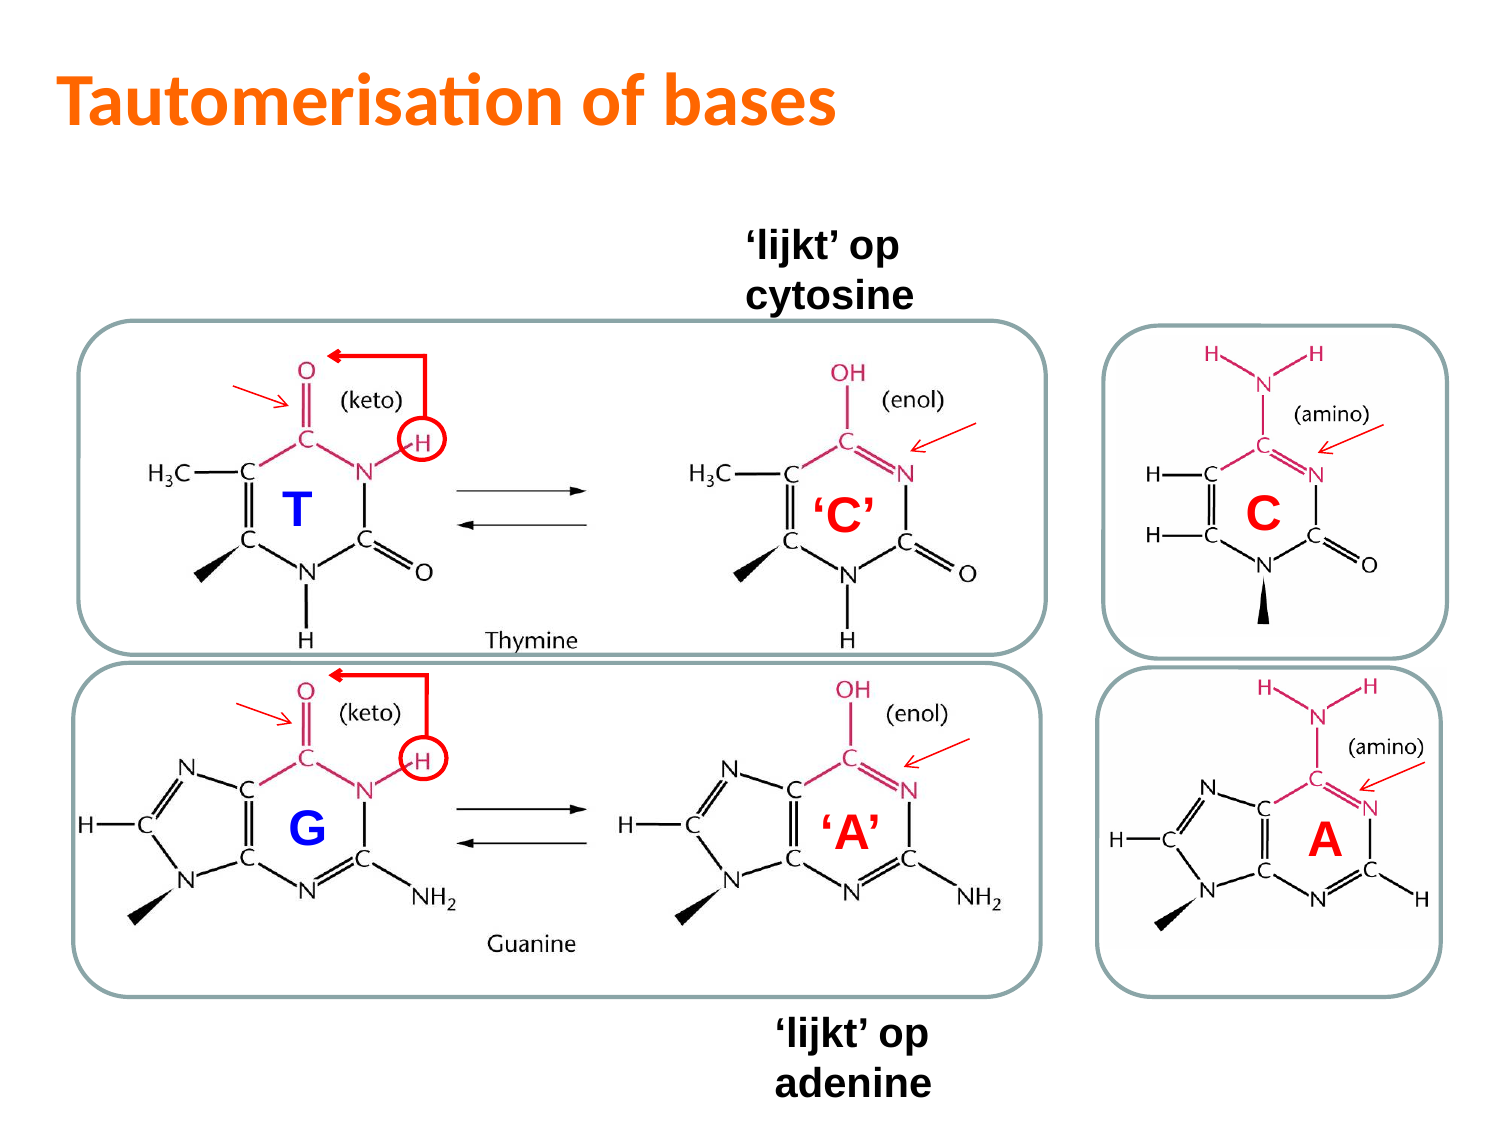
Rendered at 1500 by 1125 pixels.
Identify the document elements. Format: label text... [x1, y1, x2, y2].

text_box Tautomerisation of bases [41, 43, 1447, 149]
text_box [72, 209, 1448, 1114]
